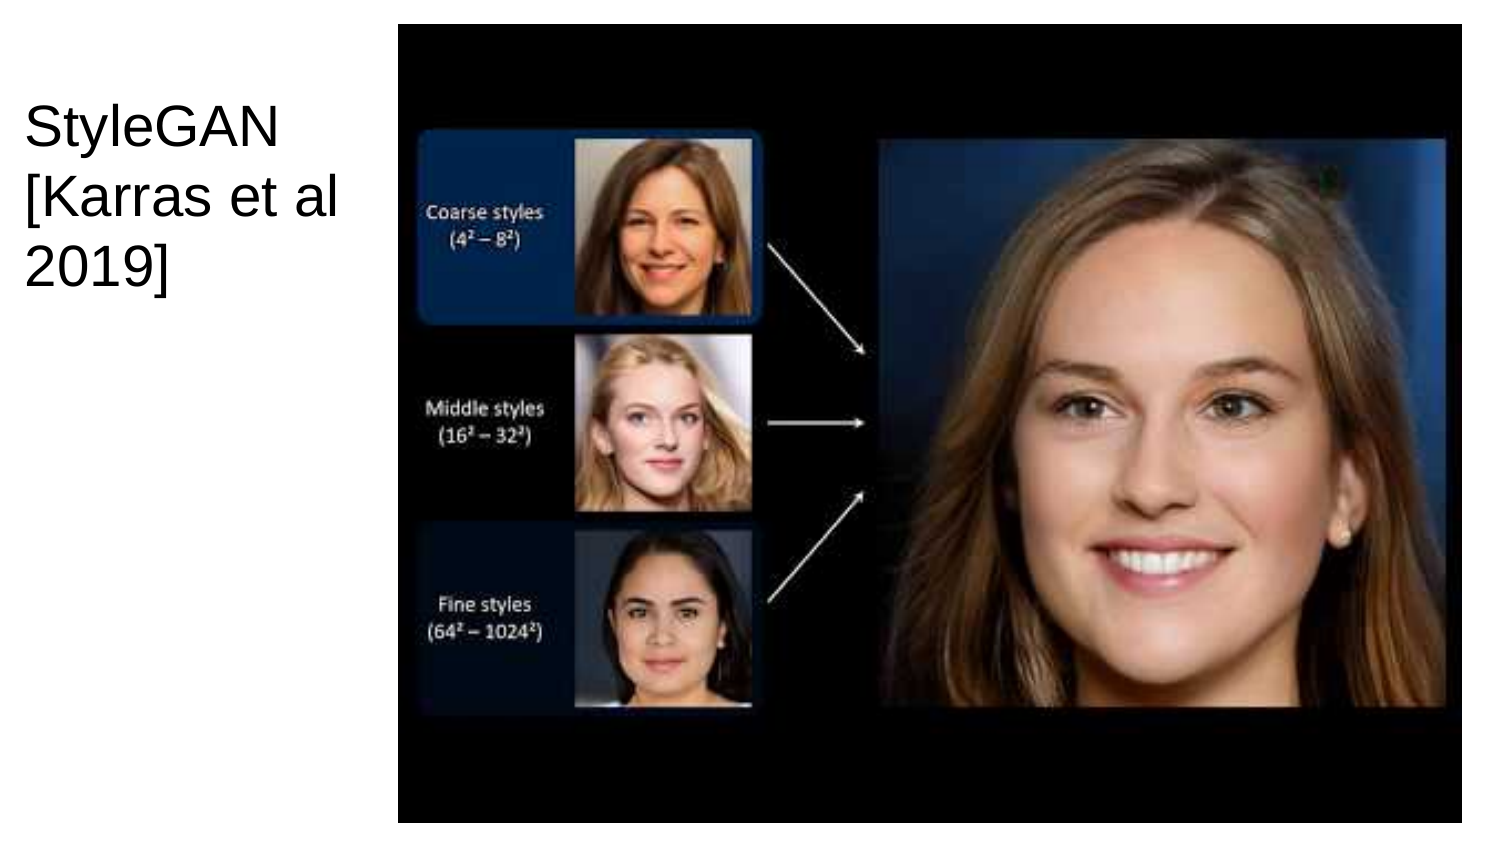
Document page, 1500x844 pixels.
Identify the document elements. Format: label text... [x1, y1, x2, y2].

title StyleGAN [Karras et al 2019] [10, 72, 374, 505]
picture [398, 24, 1463, 823]
